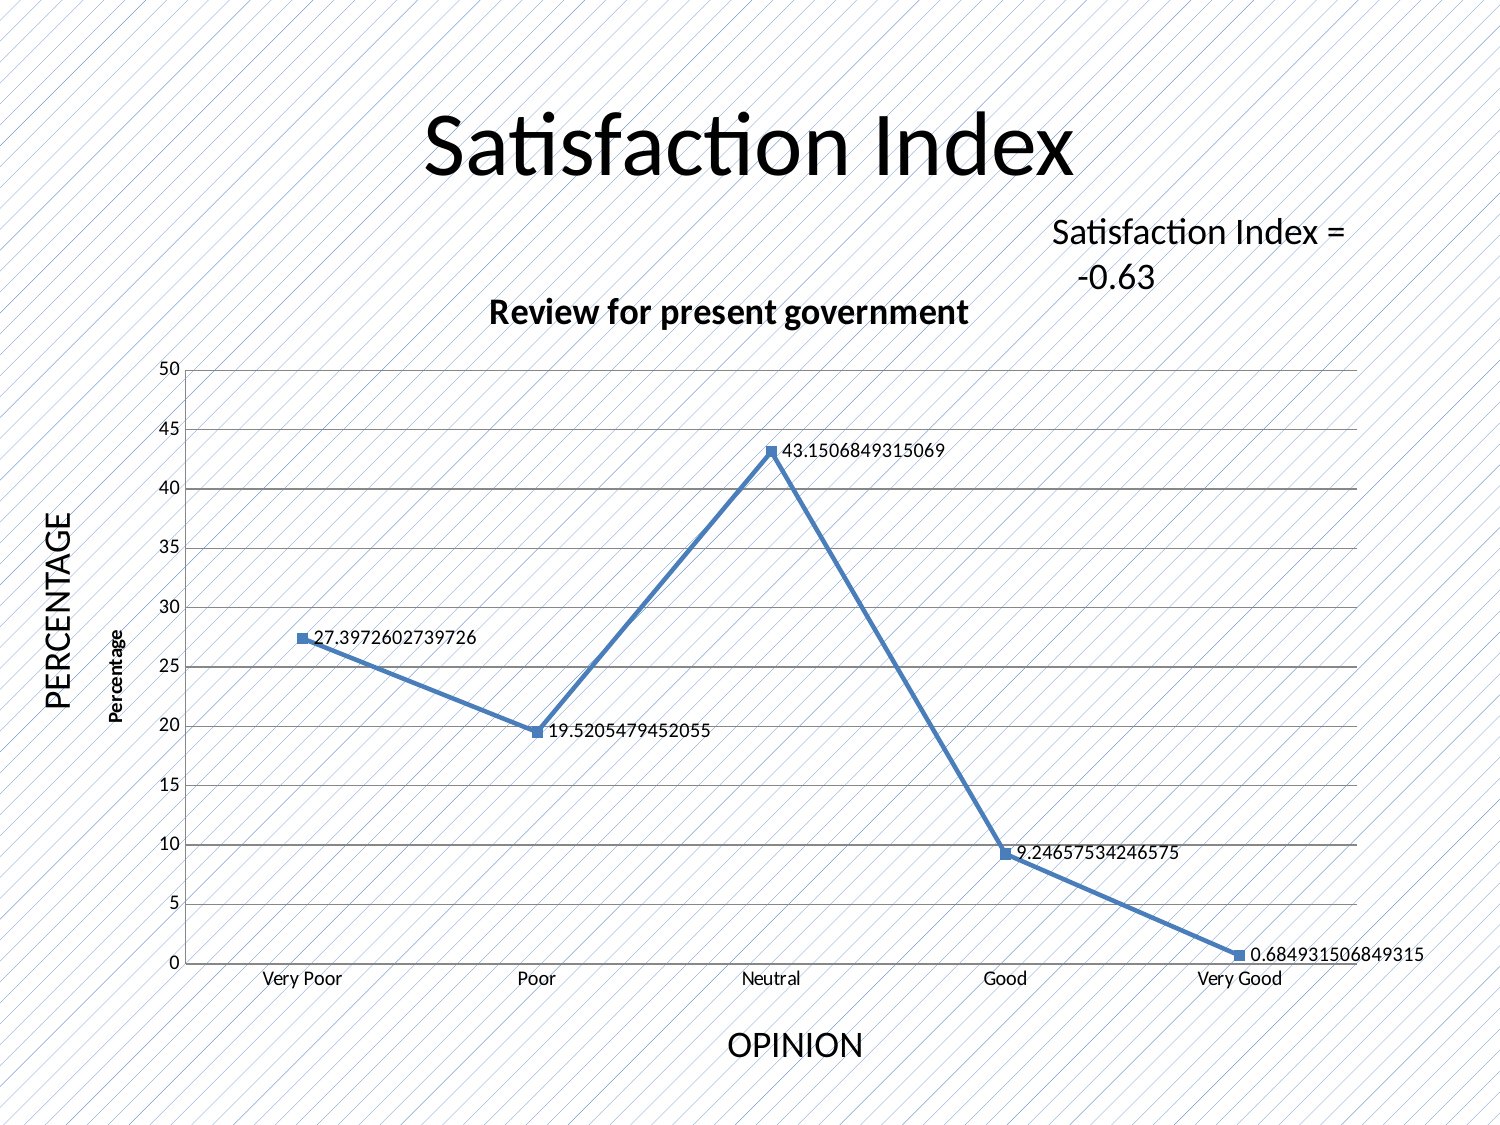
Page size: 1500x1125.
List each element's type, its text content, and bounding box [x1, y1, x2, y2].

chart [74, 262, 1426, 1006]
text_box OPINION [712, 1014, 1175, 1073]
text_box PERCENTAGE [24, 475, 69, 726]
text_box Satisfaction Index = -0.63 [1037, 199, 1400, 260]
title Satisfaction Index [75, 45, 1425, 233]
